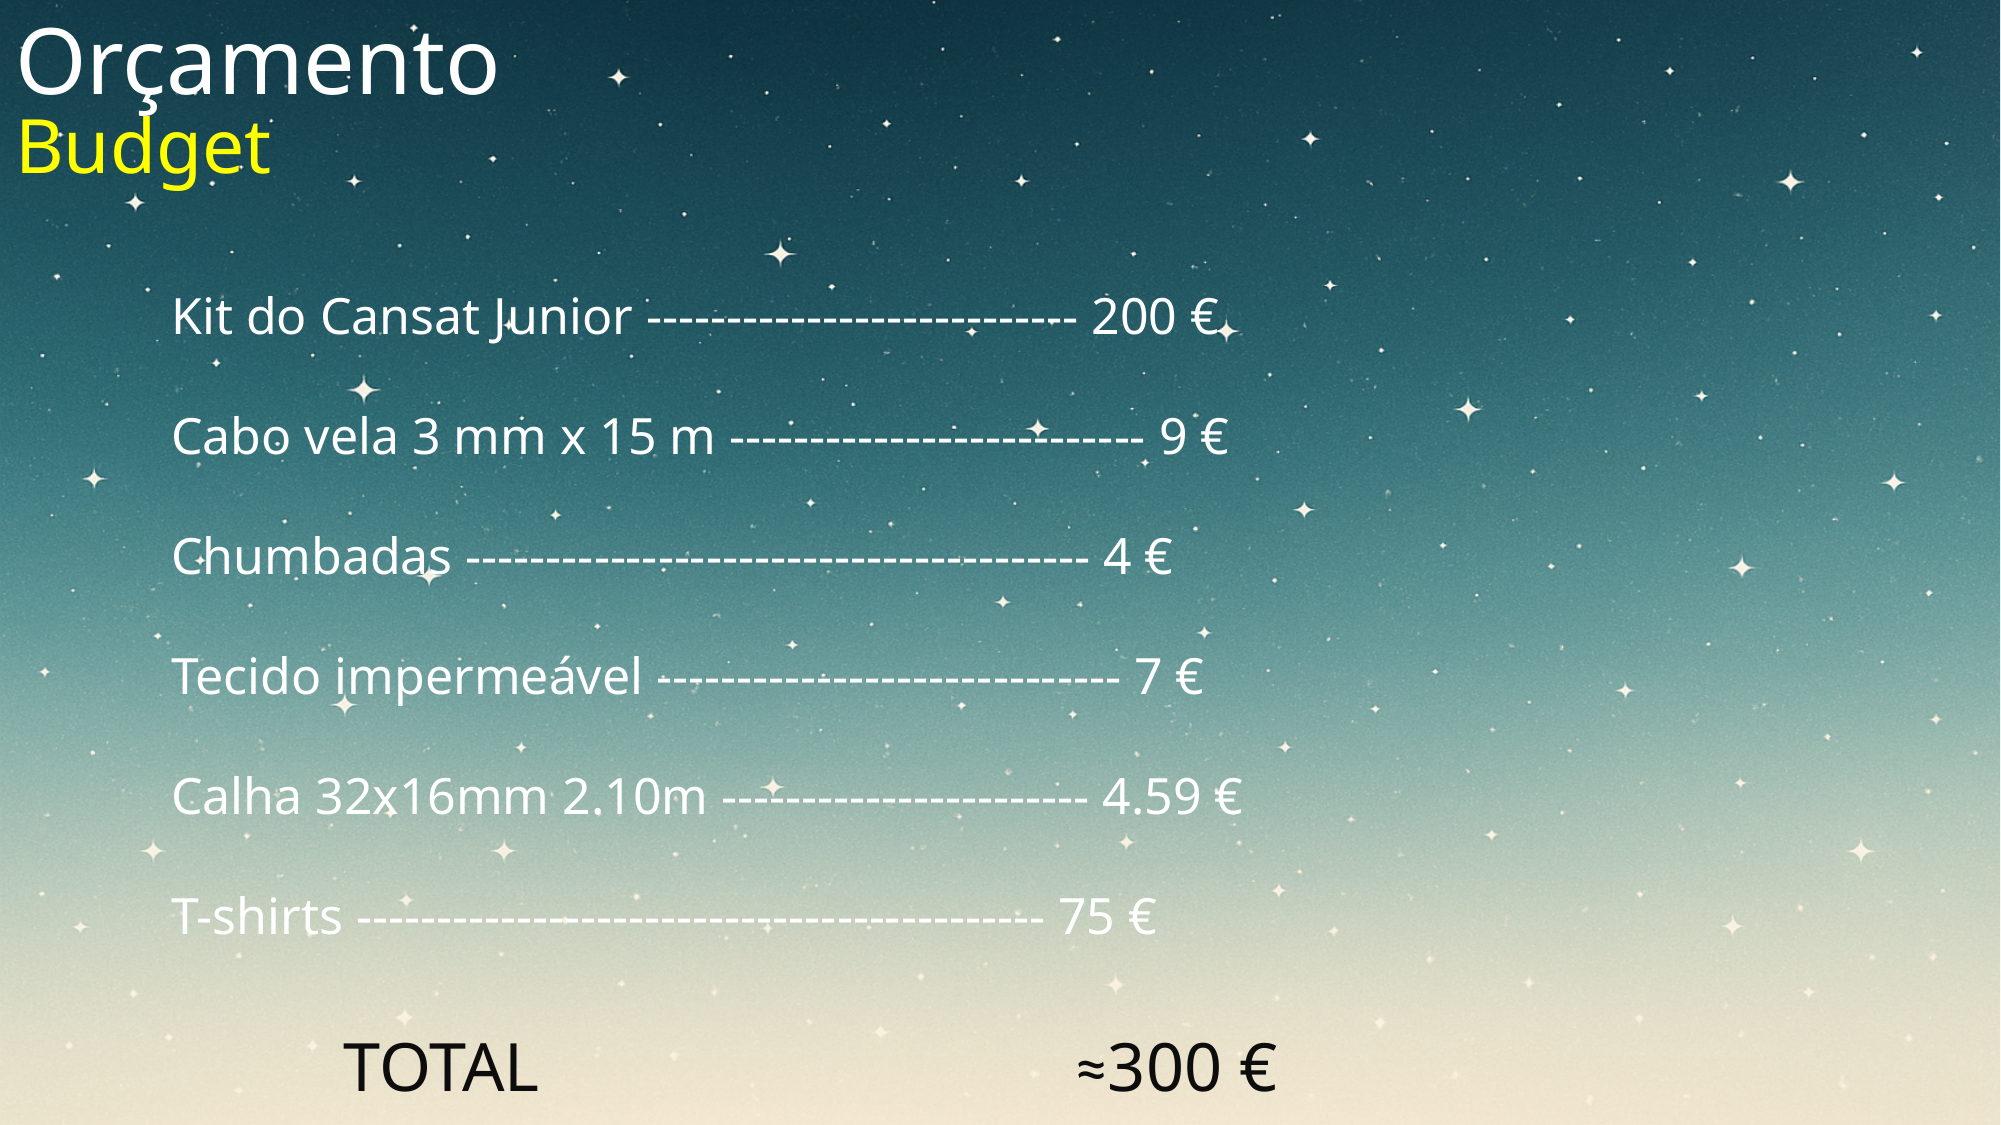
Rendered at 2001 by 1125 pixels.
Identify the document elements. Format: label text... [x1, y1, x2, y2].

text_box Budget [0, 93, 1528, 188]
picture [0, 0, 2001, 1125]
text_box Orçamento [0, 0, 1559, 94]
text_box Kit do Cansat Junior --------------------------- 200 € Cabo vela 3 mm x 15 m -------------------------- 9 € Chumbadas --------------------------------------- 4 € Tecido impermeável ----------------------------- 7 € Calha 32x16mm 2.10m ----------------------- 4.59 € T-shirts ------------------------------------------- 75 € TOTAL ≈300 € [156, 209, 1643, 434]
